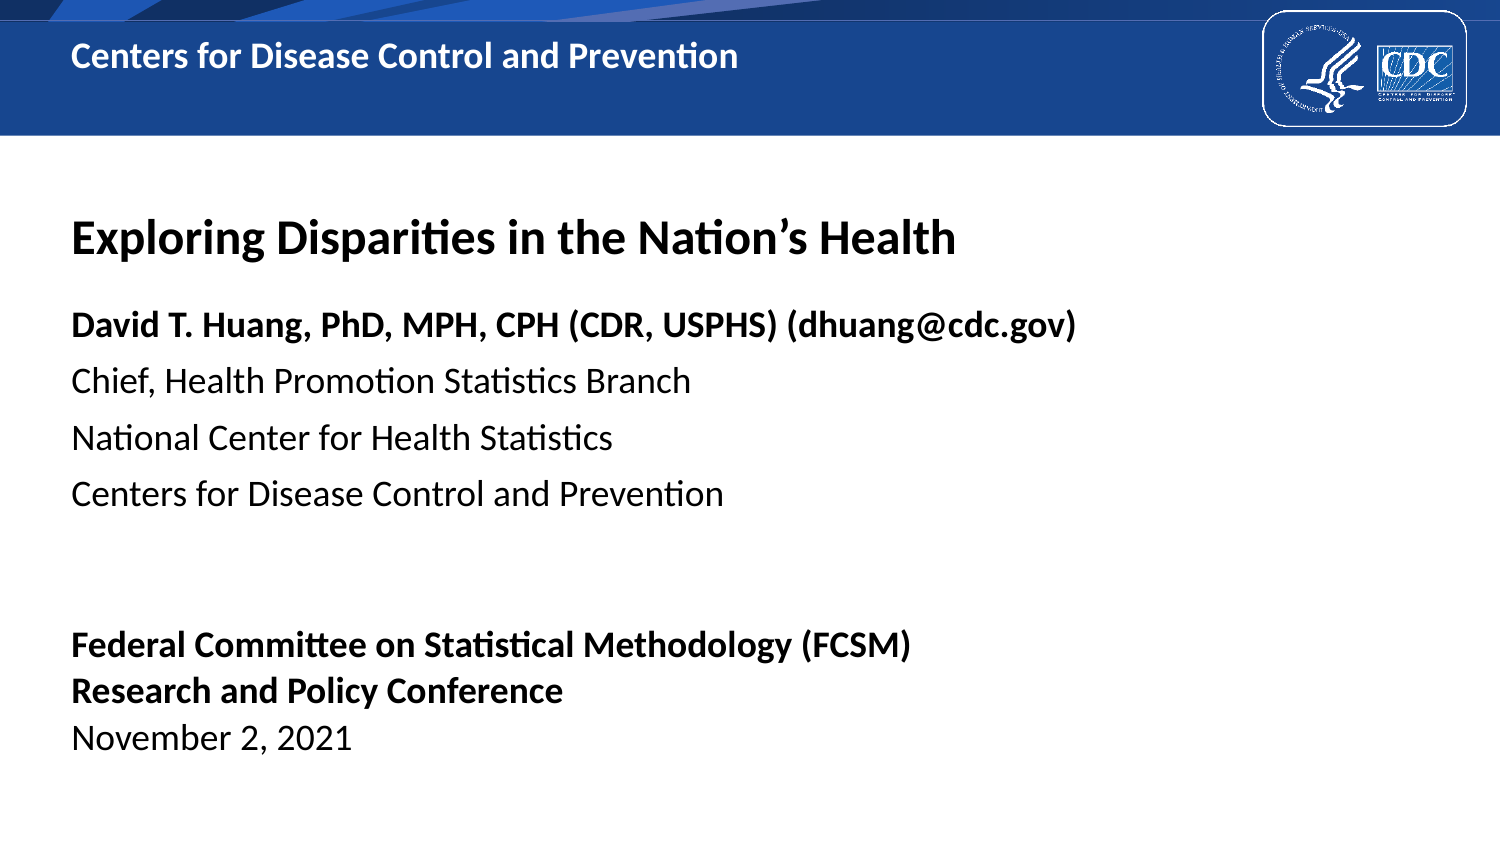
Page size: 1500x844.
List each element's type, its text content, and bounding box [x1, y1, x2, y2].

title Exploring Disparities in the Nation’s Health [56, 171, 1390, 297]
subtitle David T. Huang, PhD, MPH, CPH (CDR, USPHS) (dhuang@cdc.gov) Chief, Health Promotion Statistics Branch National Center for Health Statistics Centers for Disease Control and Prevention [56, 297, 1390, 704]
picture [1262, 10, 1467, 127]
list Federal Committee on Statistical Methodology (FCSM) Research and Policy Conference November 2, 2021 [56, 625, 1094, 753]
